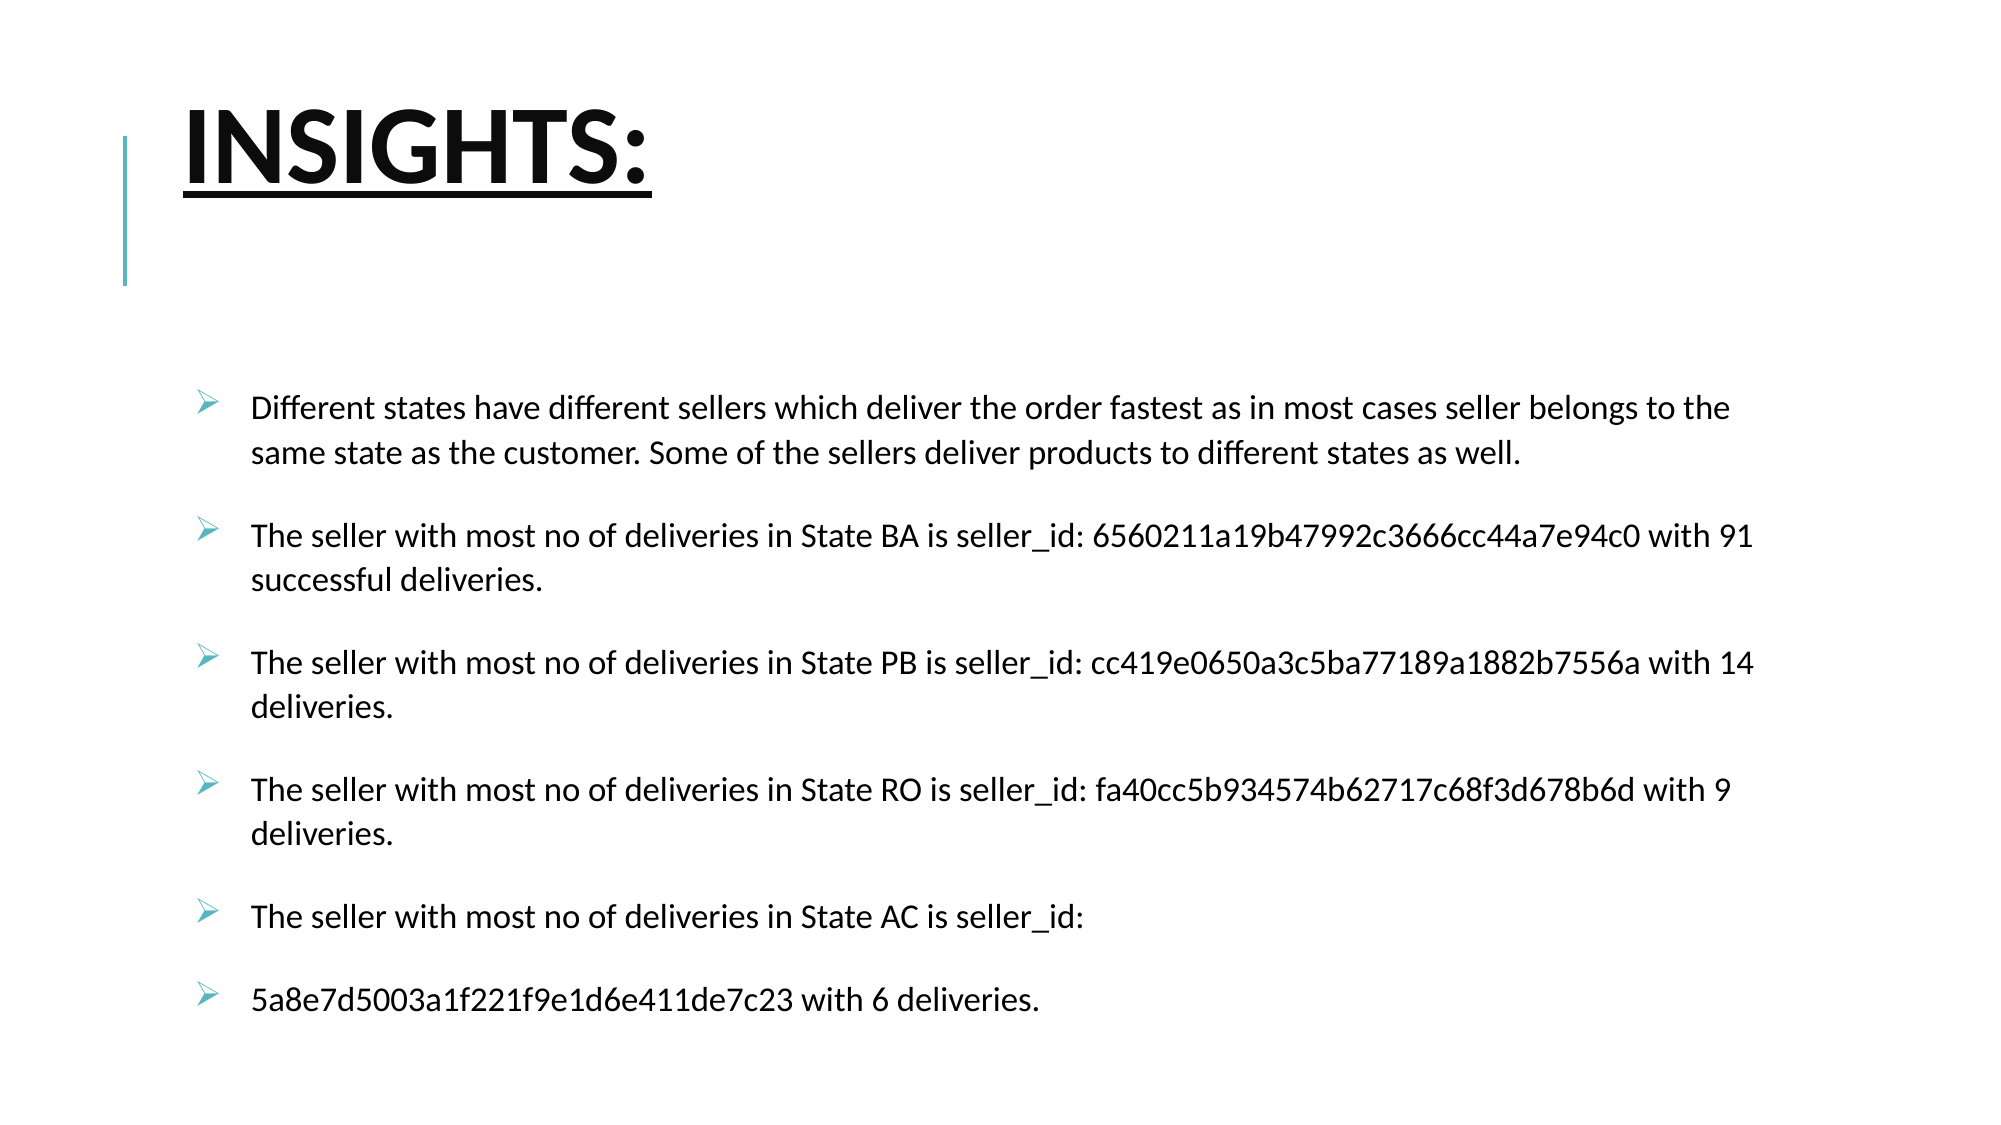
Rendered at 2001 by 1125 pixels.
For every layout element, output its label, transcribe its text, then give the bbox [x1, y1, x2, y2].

list Different states have different sellers which deliver the order fastest as in most cases seller belongs to the same state as the customer. Some of the sellers deliver products to different states as well. The seller with most no of deliveries in State BA is seller_id: 6560211a19b47992c3666cc44a7e94c0 with 91 successful deliveries. The seller with most no of deliveries in State PB is seller_id: cc419e0650a3c5ba77189a1882b7556a with 14 deliveries. The seller with most no of deliveries in State RO is seller_id: fa40cc5b934574b62717c68f3d678b6d with 9 deliveries. The seller with most no of deliveries in State AC is seller_id: 5a8e7d5003a1f221f9e1d6e411de7c23 with 6 deliveries. [168, 375, 1763, 1035]
title INSIGHTS: [168, 96, 1763, 342]
